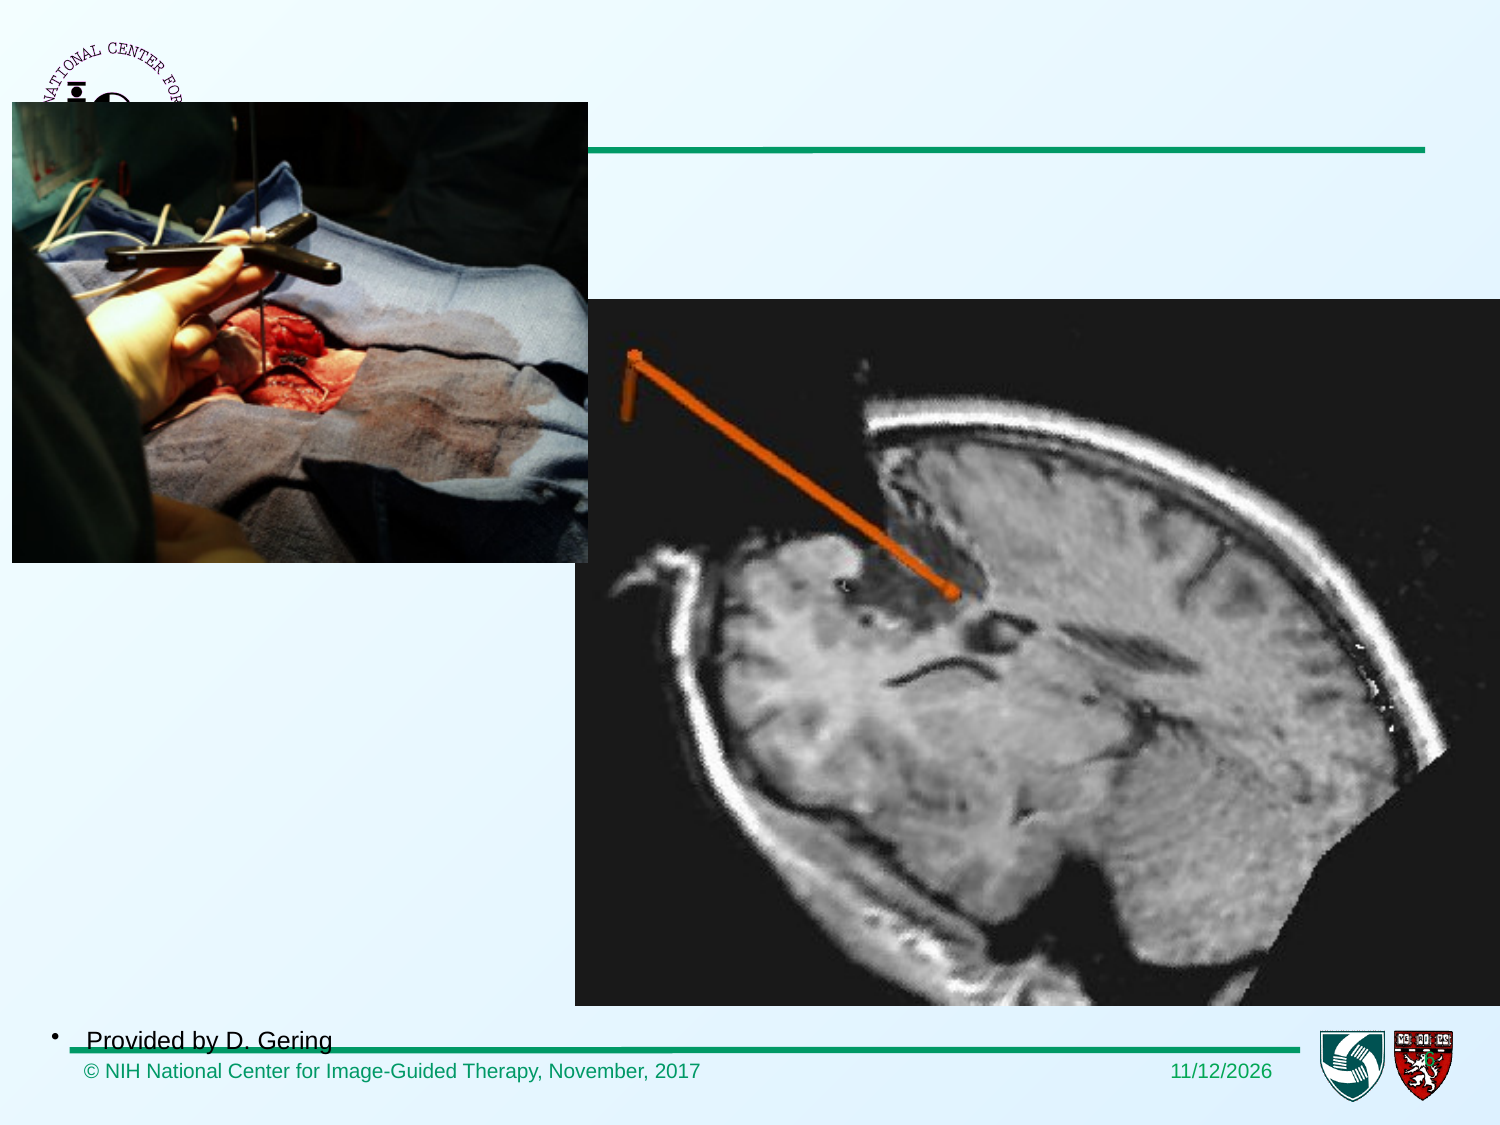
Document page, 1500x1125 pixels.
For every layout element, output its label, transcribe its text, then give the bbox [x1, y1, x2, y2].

picture [1391, 1028, 1459, 1105]
slide_number 6 [1137, 1037, 1451, 1085]
picture [1312, 1025, 1387, 1037]
picture [1312, 1085, 1387, 1105]
text_box Provided by D. Gering [36, 1017, 348, 1063]
picture [12, 37, 1500, 1006]
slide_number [975, 1050, 1288, 1100]
